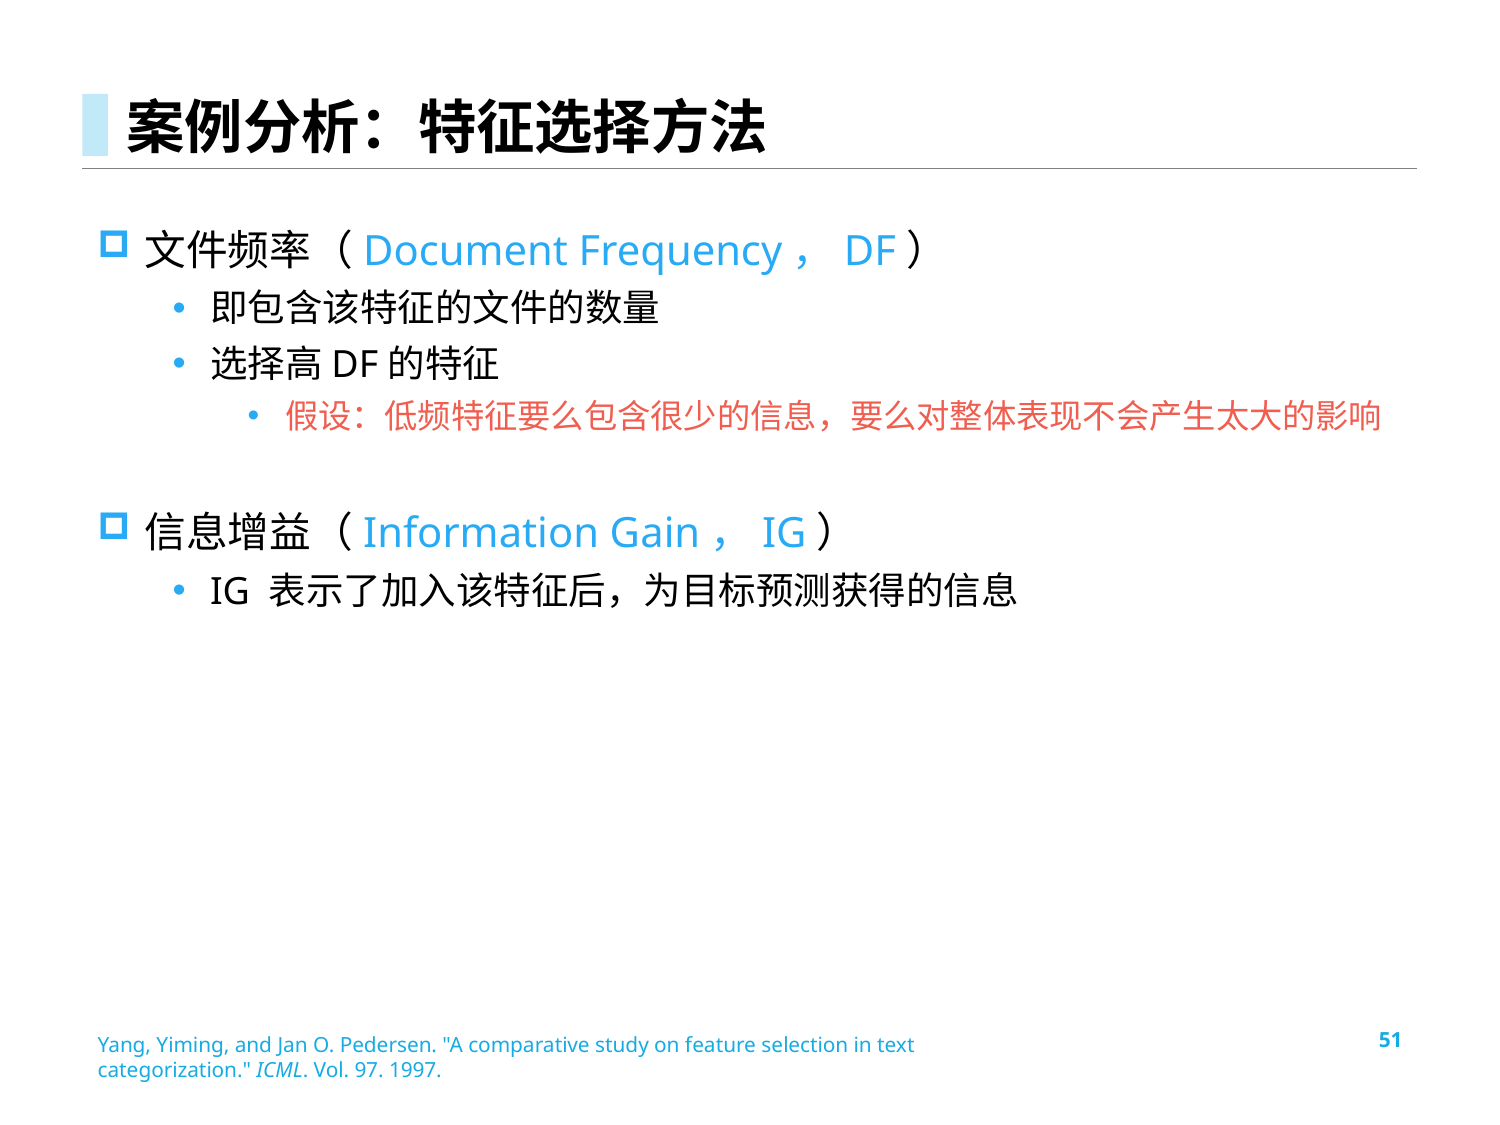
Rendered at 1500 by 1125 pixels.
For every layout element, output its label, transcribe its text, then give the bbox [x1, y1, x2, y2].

slide_number 51 [1059, 1023, 1418, 1058]
title 案例分析：特征选择方法 [111, 0, 1447, 169]
footer Yang, Yiming, and Jan O. Pedersen. "A comparative study on feature selection in text categorization." ICML. Vol. 97. 1997. [82, 1023, 1116, 1090]
text_box 文件频率（Document Frequency，DF） 即包含该特征的文件的数量 选择高DF的特征 假设：低频特征要么包含很少的信息，要么对整体表现不会产生太大的影响 信息增益（Information Gain，IG） IG 表示了加入该特征后，为目标预测获得的信息 [82, 216, 1418, 959]
